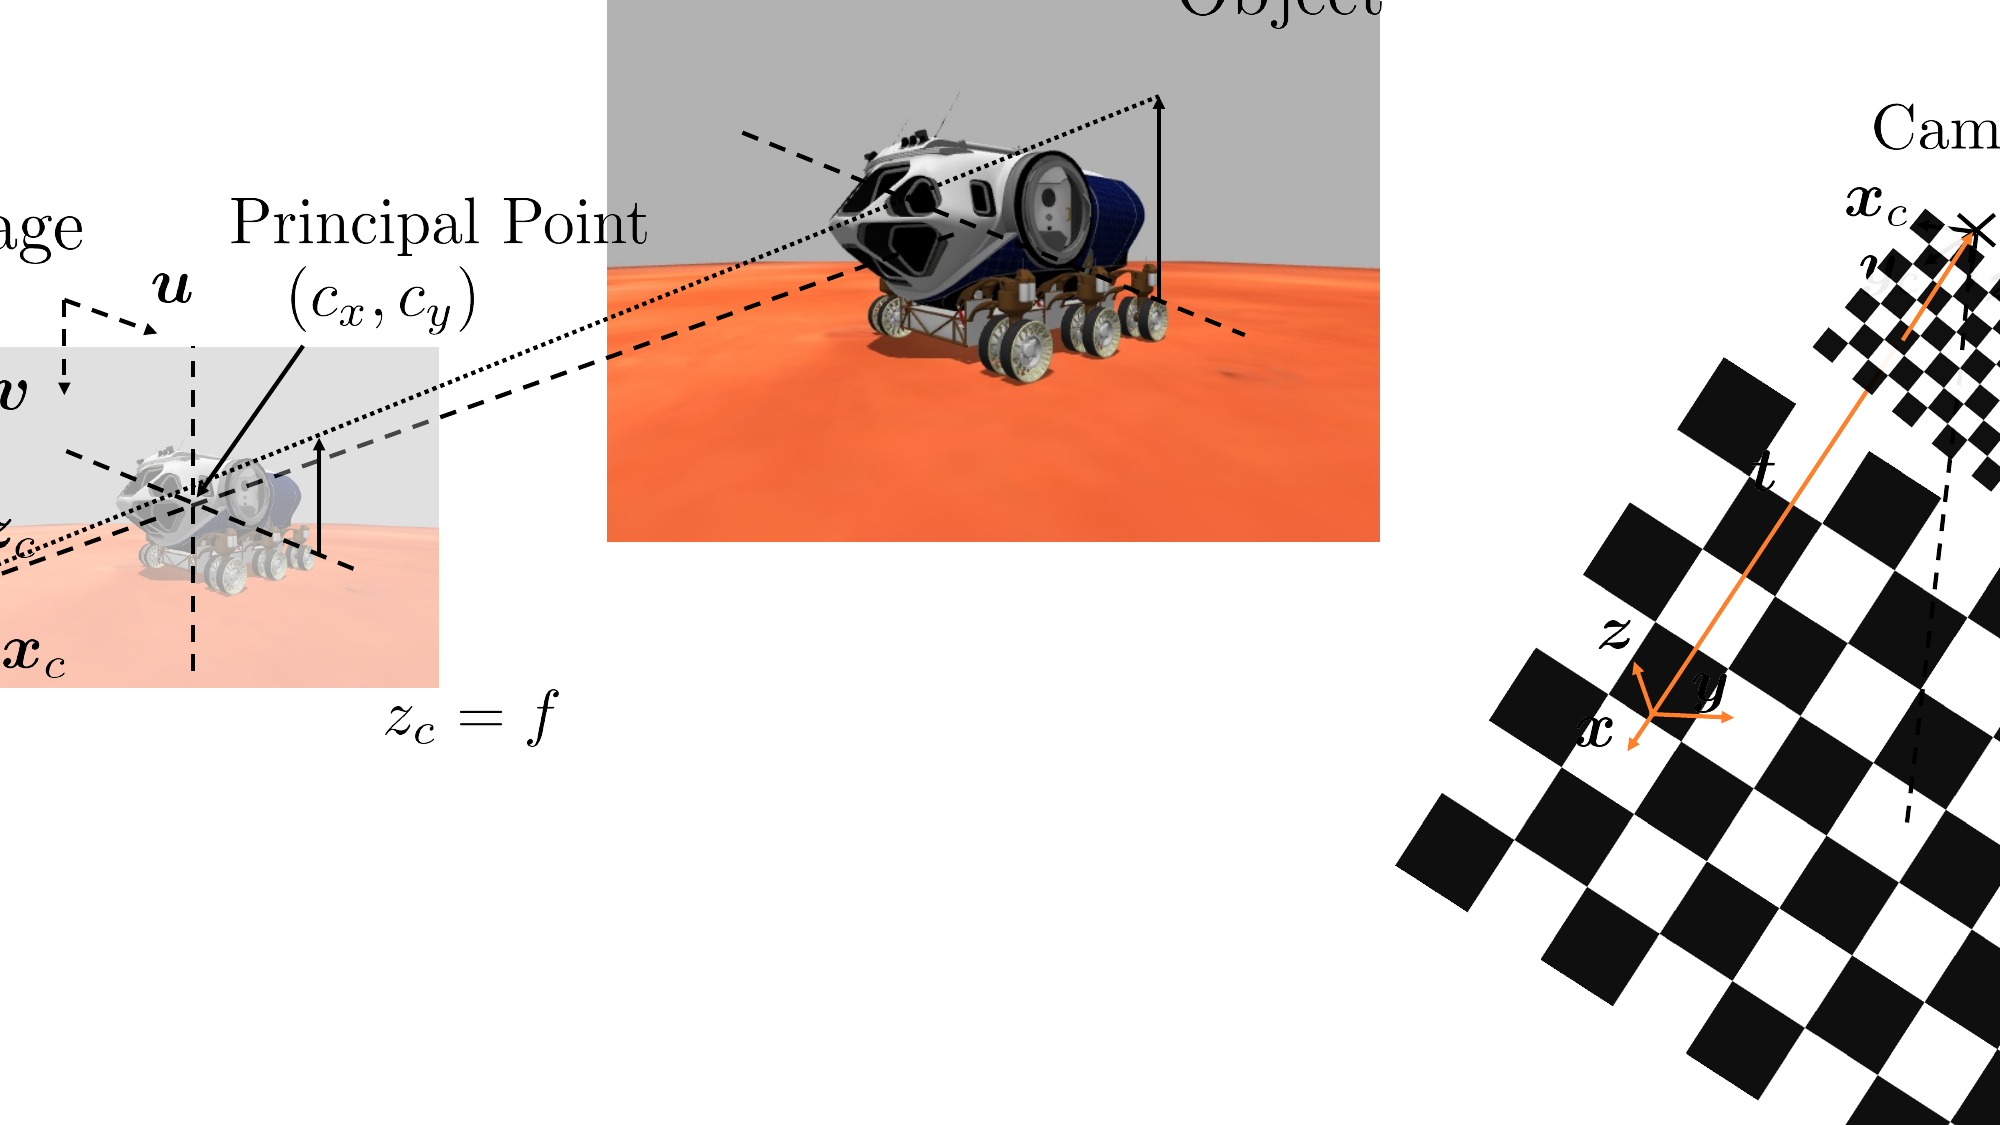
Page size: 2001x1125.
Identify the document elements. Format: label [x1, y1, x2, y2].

text_box [0, 0, 1381, 867]
picture [1396, 712, 1496, 930]
text_box [1496, 103, 2000, 1125]
